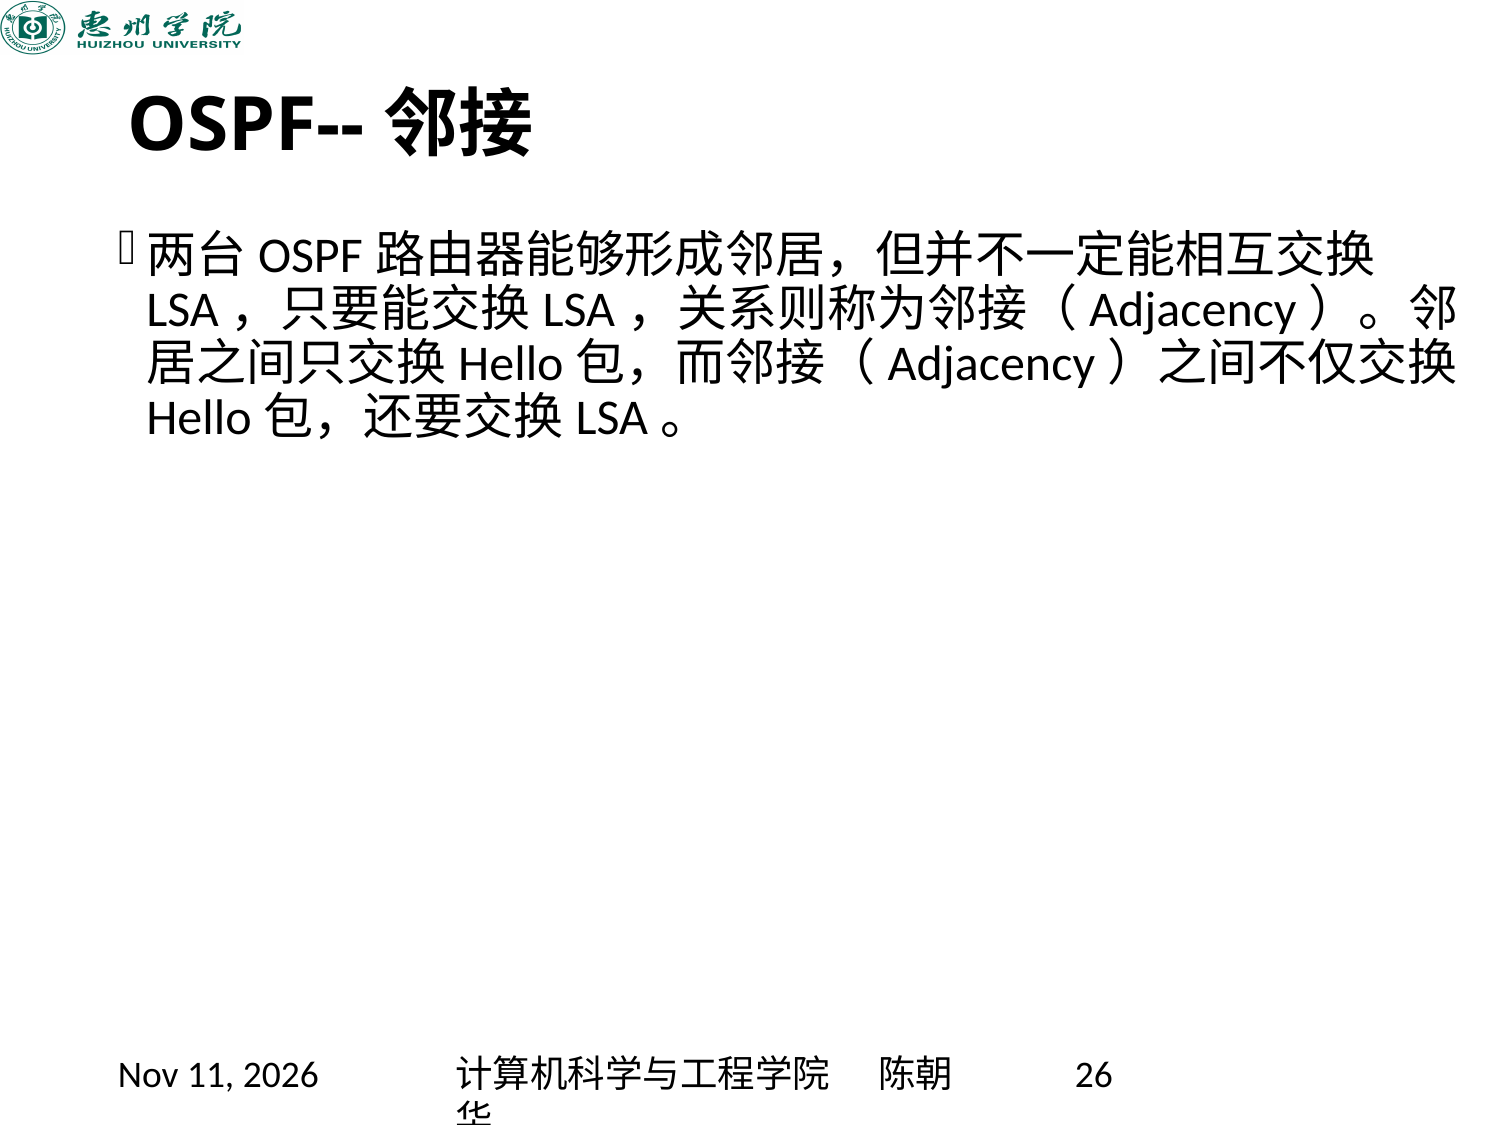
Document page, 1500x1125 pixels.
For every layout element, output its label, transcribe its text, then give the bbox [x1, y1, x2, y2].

footer 计算机科学与工程学院 陈朝华 [440, 1042, 1004, 1103]
list 两台OSPF路由器能够形成邻居，但并不一定能相互交换LSA，只要能交换LSA，关系则称为邻接（Adjacency）。邻居之间只交换Hello包，而邻接（Adjacency）之间不仅交换Hello包，还要交换LSA。 [103, 221, 1491, 983]
slide_number 26 [1060, 1042, 1398, 1103]
picture [0, 0, 244, 55]
title OSPF--邻接 [112, 47, 1407, 204]
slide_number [103, 1042, 440, 1103]
